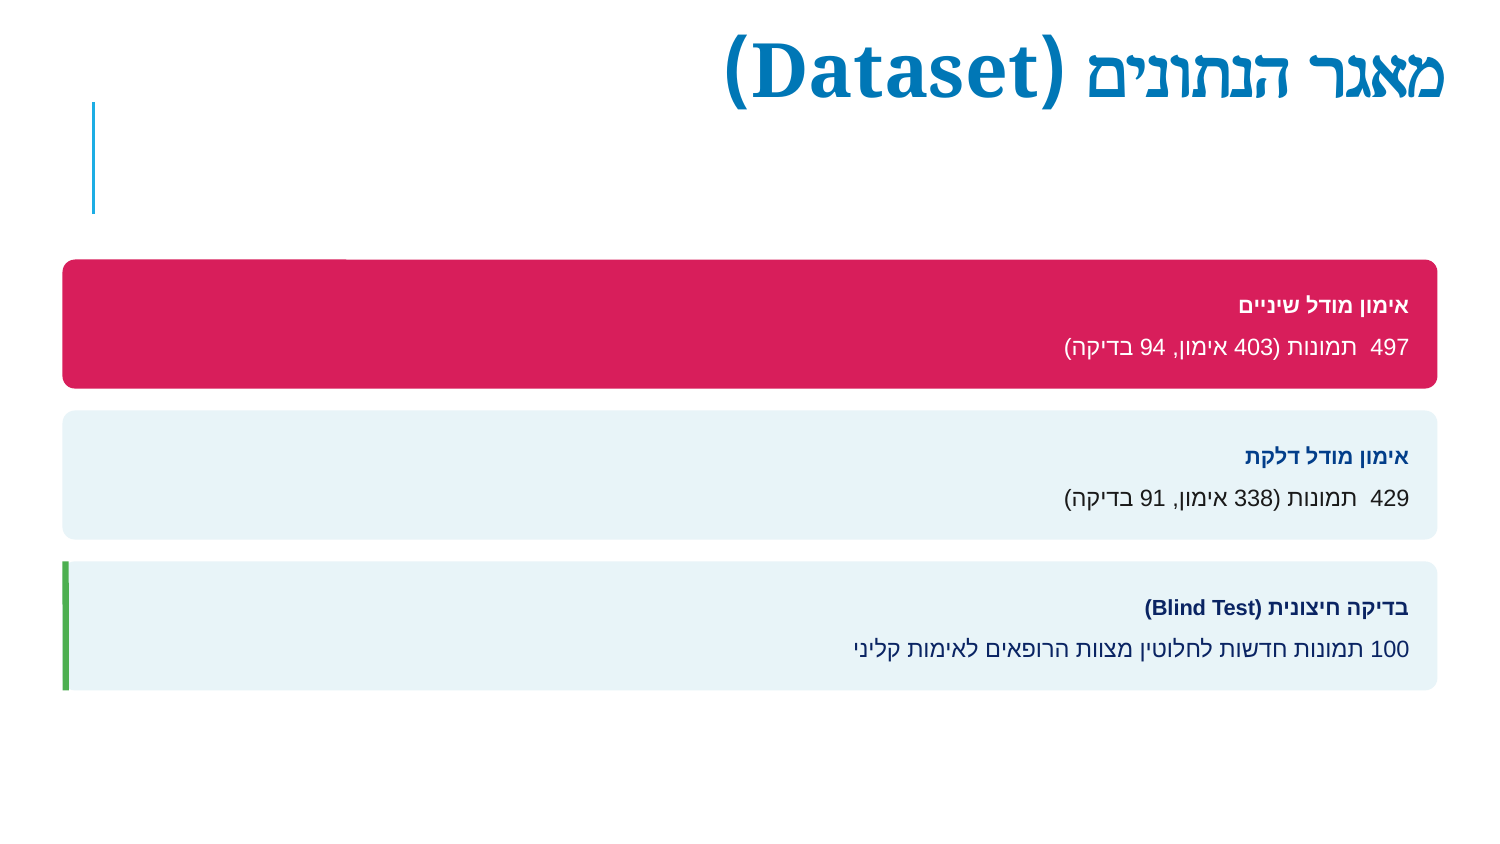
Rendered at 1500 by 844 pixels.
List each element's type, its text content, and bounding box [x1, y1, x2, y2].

text_box אימון מודל דלקת [64, 438, 1410, 470]
text_box מאגר הנתונים (Dataset) [638, 0, 1479, 129]
text_box [62, 410, 1438, 540]
text_box [62, 259, 1438, 389]
text_box 100 תמונות חדשות לחלוטין מצוות הרופאים לאימות קליני [70, 629, 1410, 663]
text_box 497 תמונות (403 אימון, 94 בדיקה) [64, 327, 1410, 361]
text_box בדיקה חיצונית (Blind Test) [70, 589, 1410, 621]
text_box [66, 561, 1438, 691]
text_box 429 תמונות (338 אימון, 91 בדיקה) [64, 478, 1410, 512]
text_box אימון מודל שיניים [64, 287, 1410, 319]
